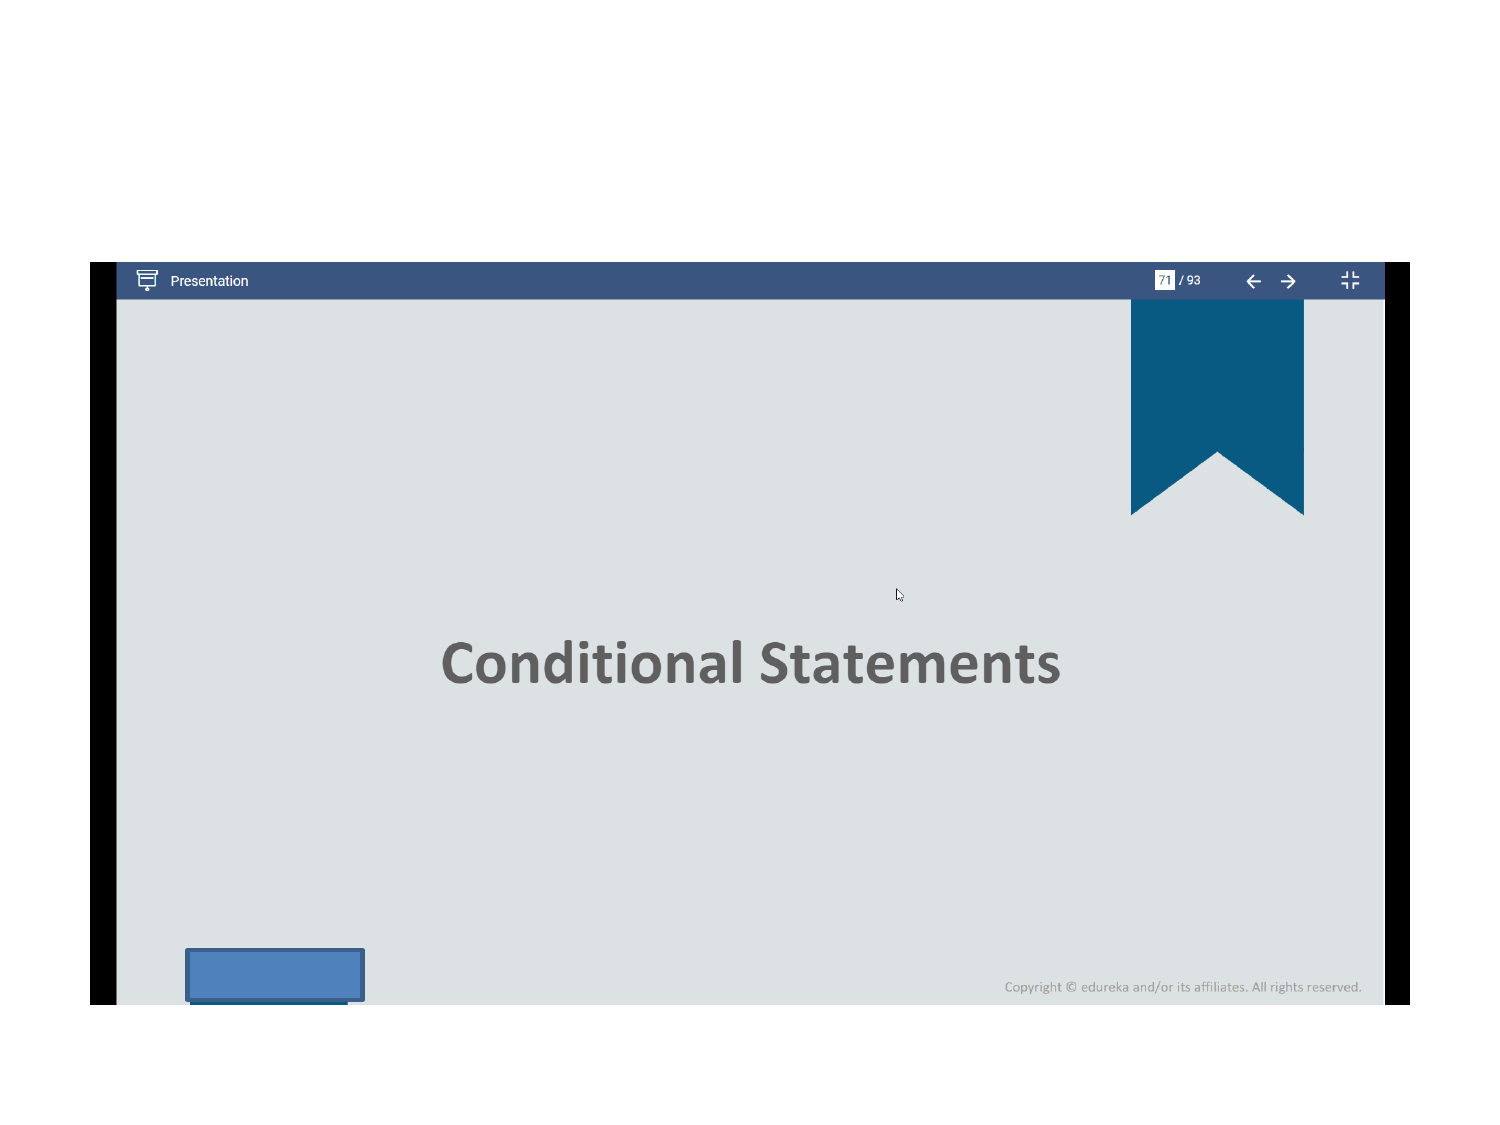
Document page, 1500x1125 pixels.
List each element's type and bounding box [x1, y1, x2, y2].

list [89, 262, 1411, 1006]
